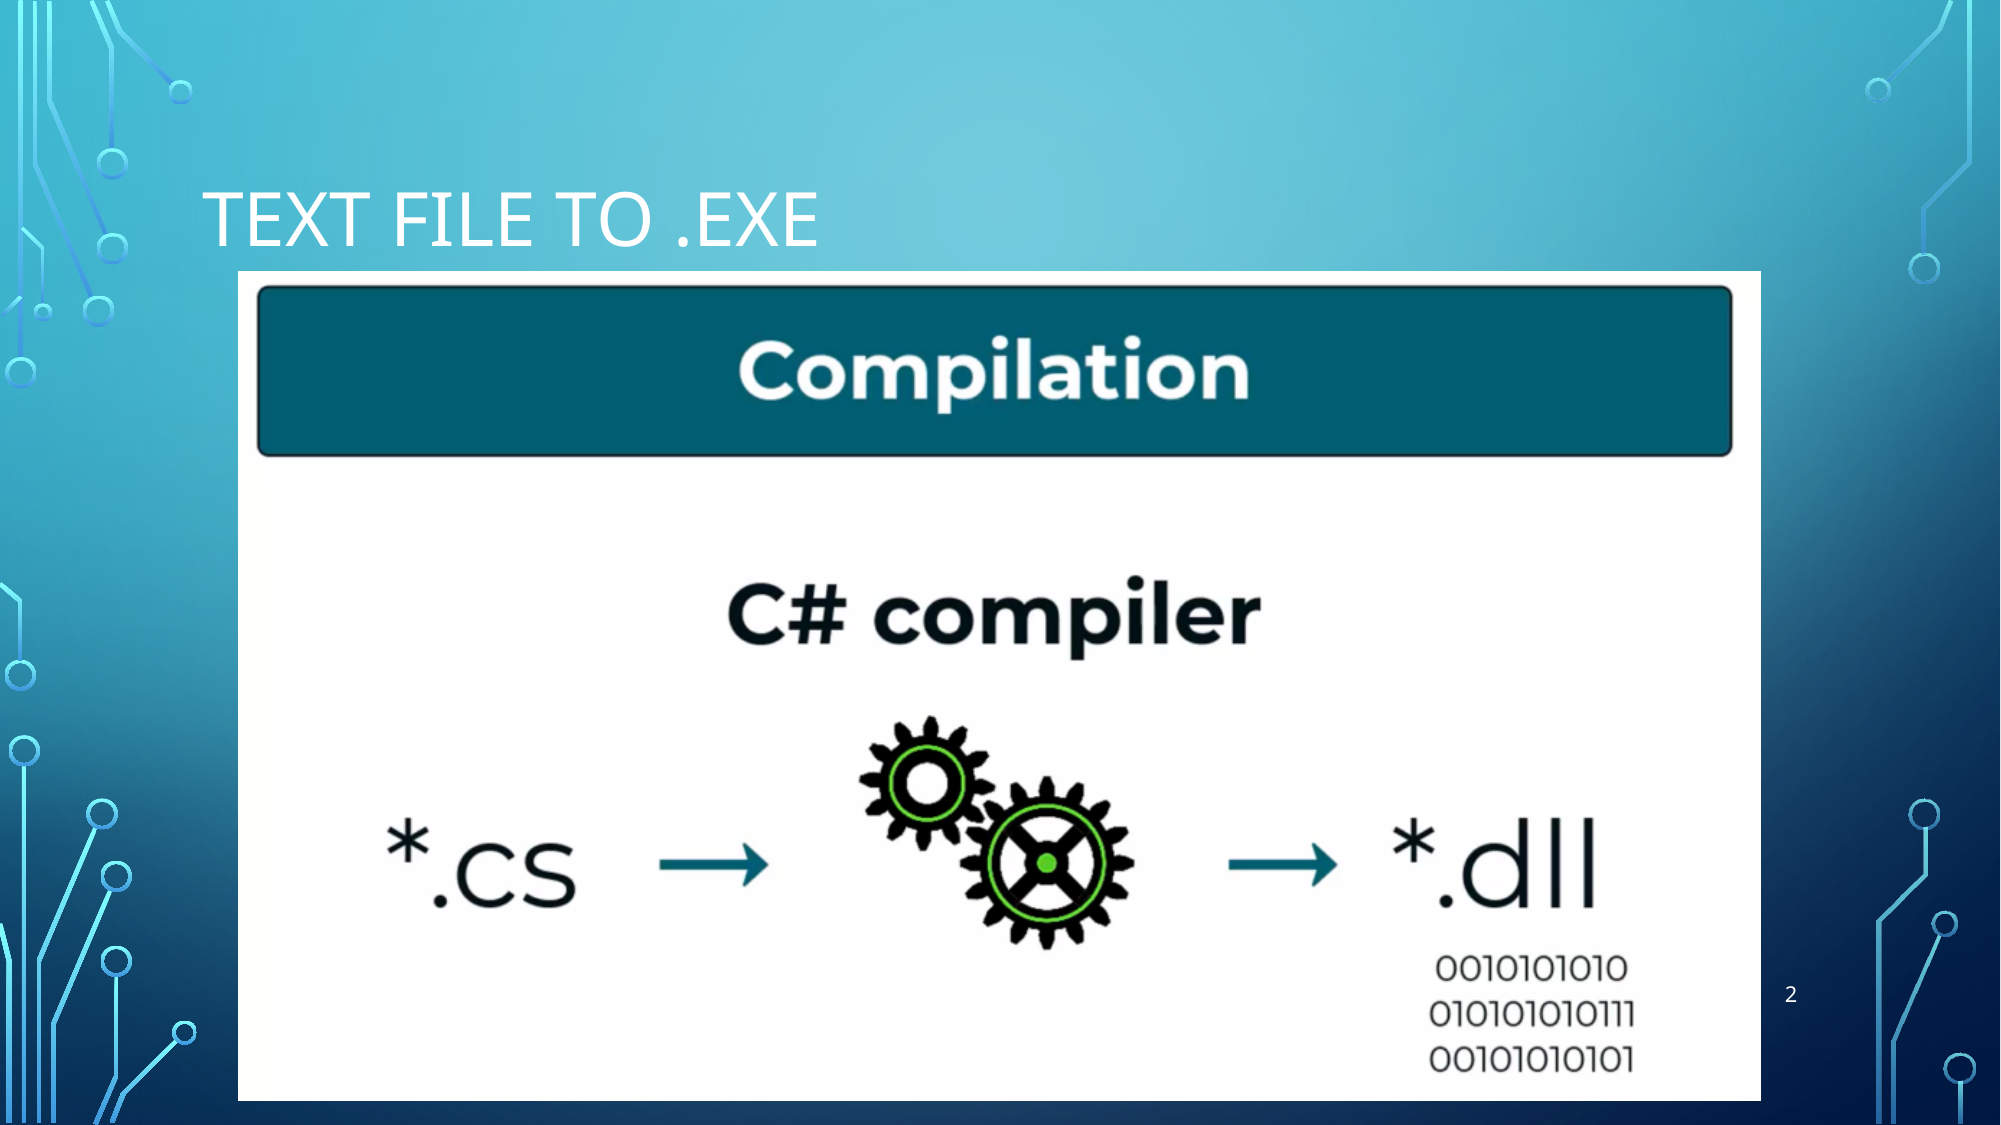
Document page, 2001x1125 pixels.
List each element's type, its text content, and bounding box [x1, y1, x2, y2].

slide_number 2 [1762, 965, 1813, 1025]
title Text file to .exe [187, 101, 1813, 344]
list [238, 271, 1762, 1101]
